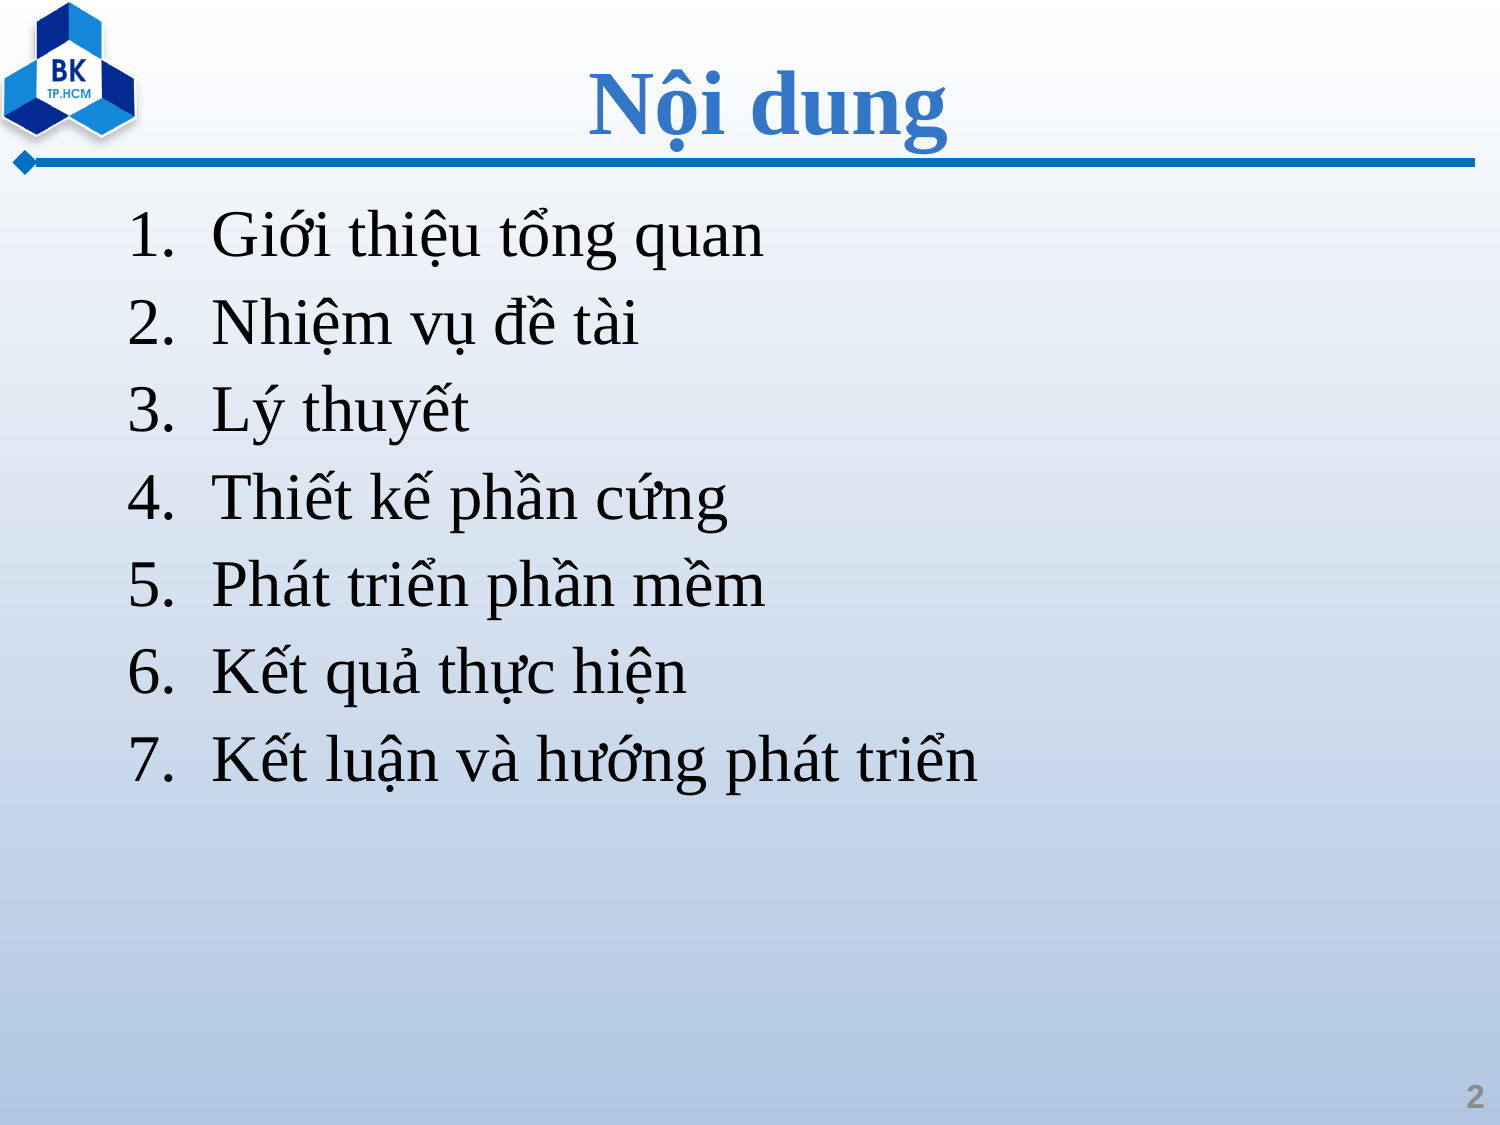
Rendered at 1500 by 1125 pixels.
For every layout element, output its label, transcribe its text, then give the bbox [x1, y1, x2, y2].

title Nội dung [112, 45, 1425, 163]
list Giới thiệu tổng quan Nhiệm vụ đề tài Lý thuyết Thiết kế phần cứng Phát triển phần mềm Kết quả thực hiện Kết luận và hướng phát triển [112, 189, 1425, 1033]
picture [0, 0, 138, 138]
slide_number 2 [1149, 1065, 1500, 1125]
